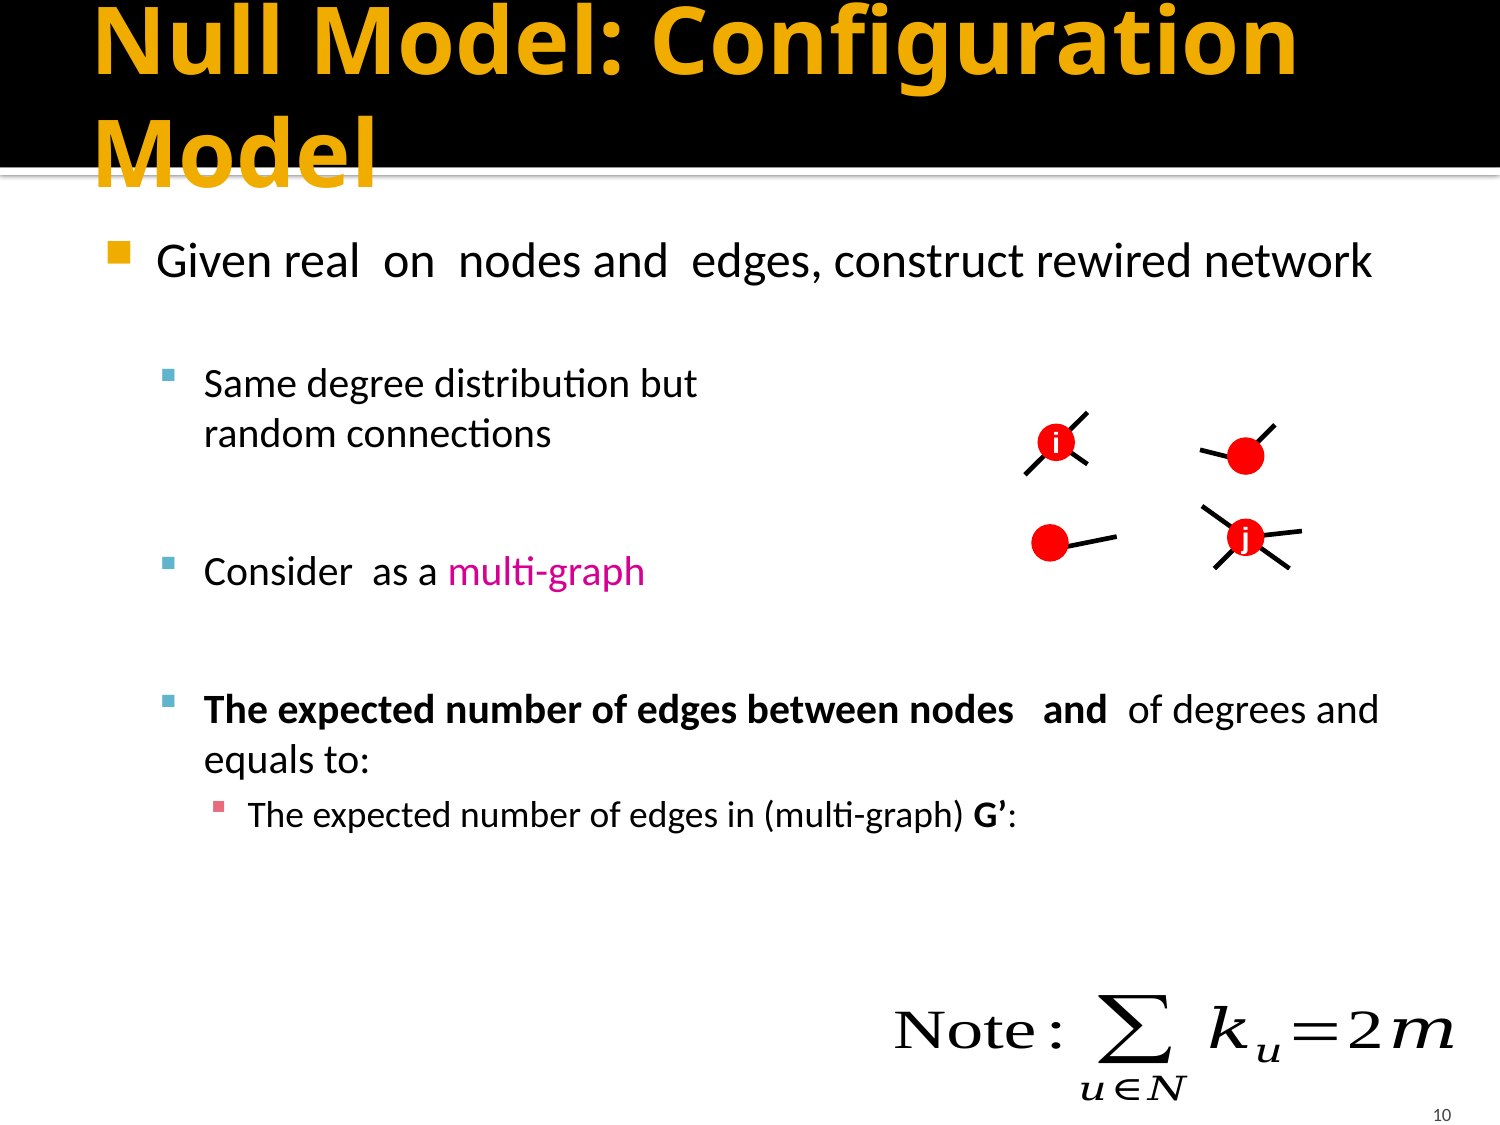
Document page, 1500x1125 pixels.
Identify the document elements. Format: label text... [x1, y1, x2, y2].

text_box [1226, 437, 1265, 475]
title Null Model: Configuration Model [75, 12, 1425, 175]
text_box [1031, 524, 1069, 562]
slide_number 10 [1345, 1080, 1467, 1125]
text_box i [1037, 423, 1075, 462]
text_box j [1226, 518, 1265, 557]
